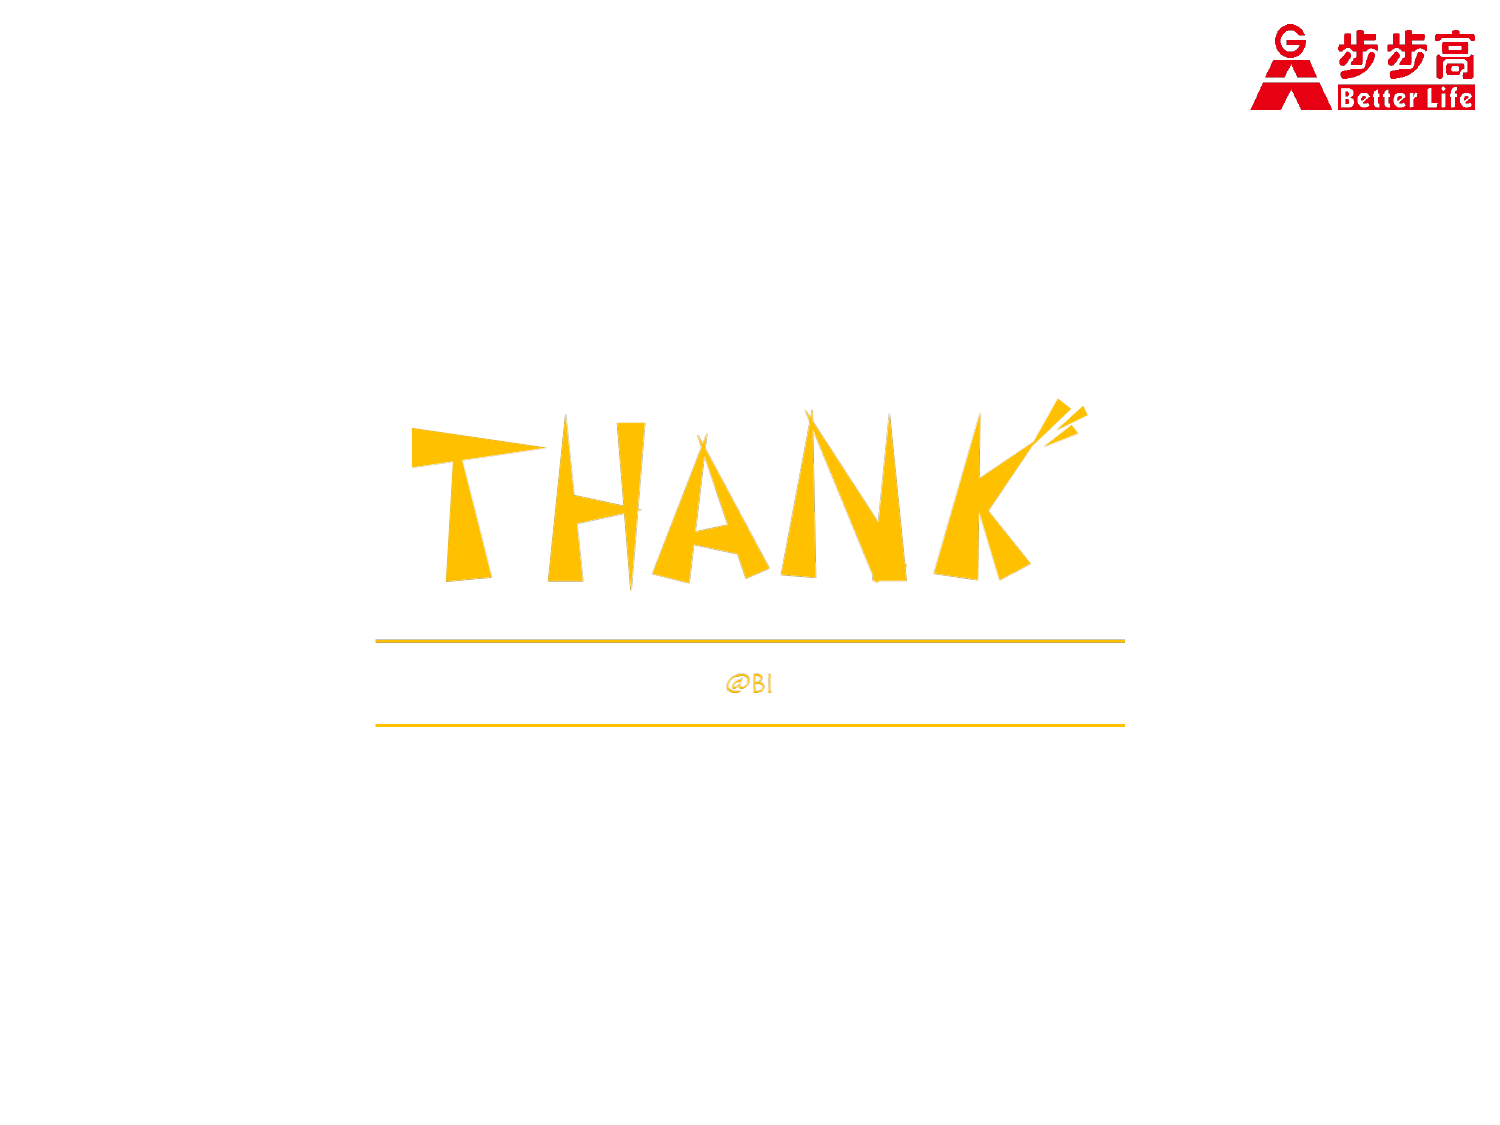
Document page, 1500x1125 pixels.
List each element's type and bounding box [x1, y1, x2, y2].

picture [1250, 24, 1475, 110]
picture [374, 398, 1126, 727]
